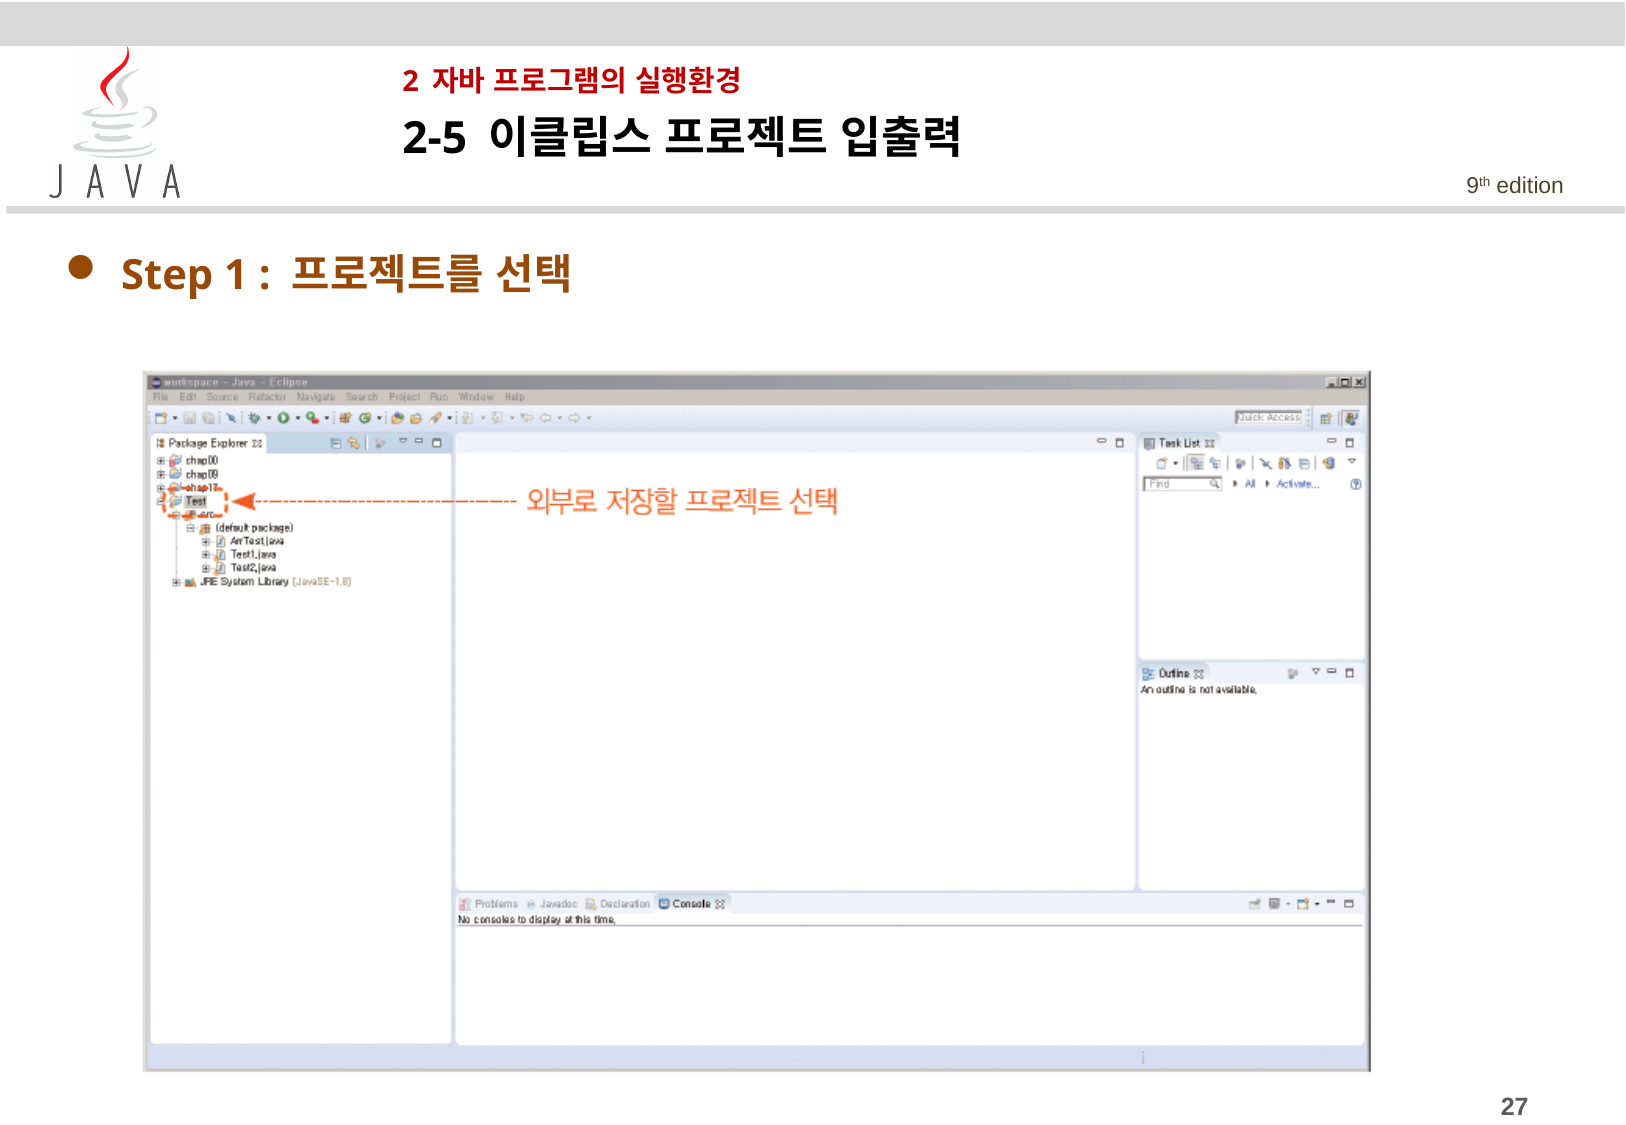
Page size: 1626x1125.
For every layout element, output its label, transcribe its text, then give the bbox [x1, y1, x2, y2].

list 2-5 이클립스 프로젝트 입출력 [387, 101, 1545, 171]
picture [49, 164, 180, 198]
picture [73, 46, 157, 158]
picture [107, 357, 1393, 1106]
slide_number 27 [1164, 1074, 1544, 1125]
list Step 1 : 프로젝트를 선택 [48, 223, 1564, 1064]
title 2 자바 프로그램의 실행환경 [387, 54, 1393, 105]
